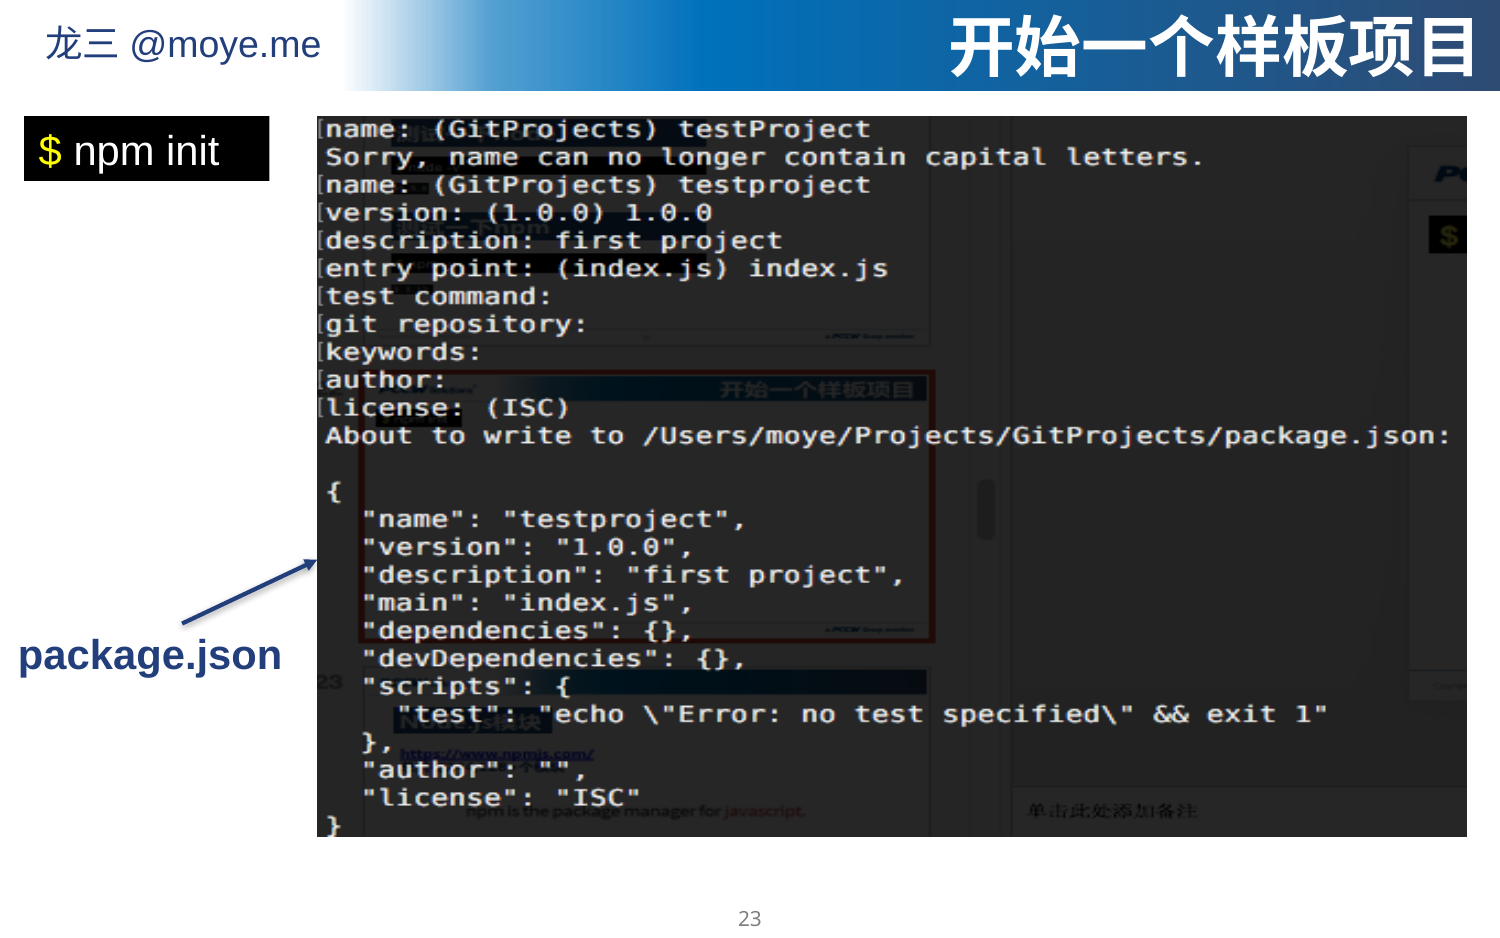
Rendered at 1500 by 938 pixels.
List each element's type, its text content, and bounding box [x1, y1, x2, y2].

text_box $ npm init [24, 116, 270, 181]
text_box 开始一个样板项目 [933, 0, 1498, 92]
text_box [181, 559, 318, 624]
picture [317, 115, 1467, 837]
text_box 23 [720, 898, 780, 934]
text_box package.json [0, 587, 311, 657]
